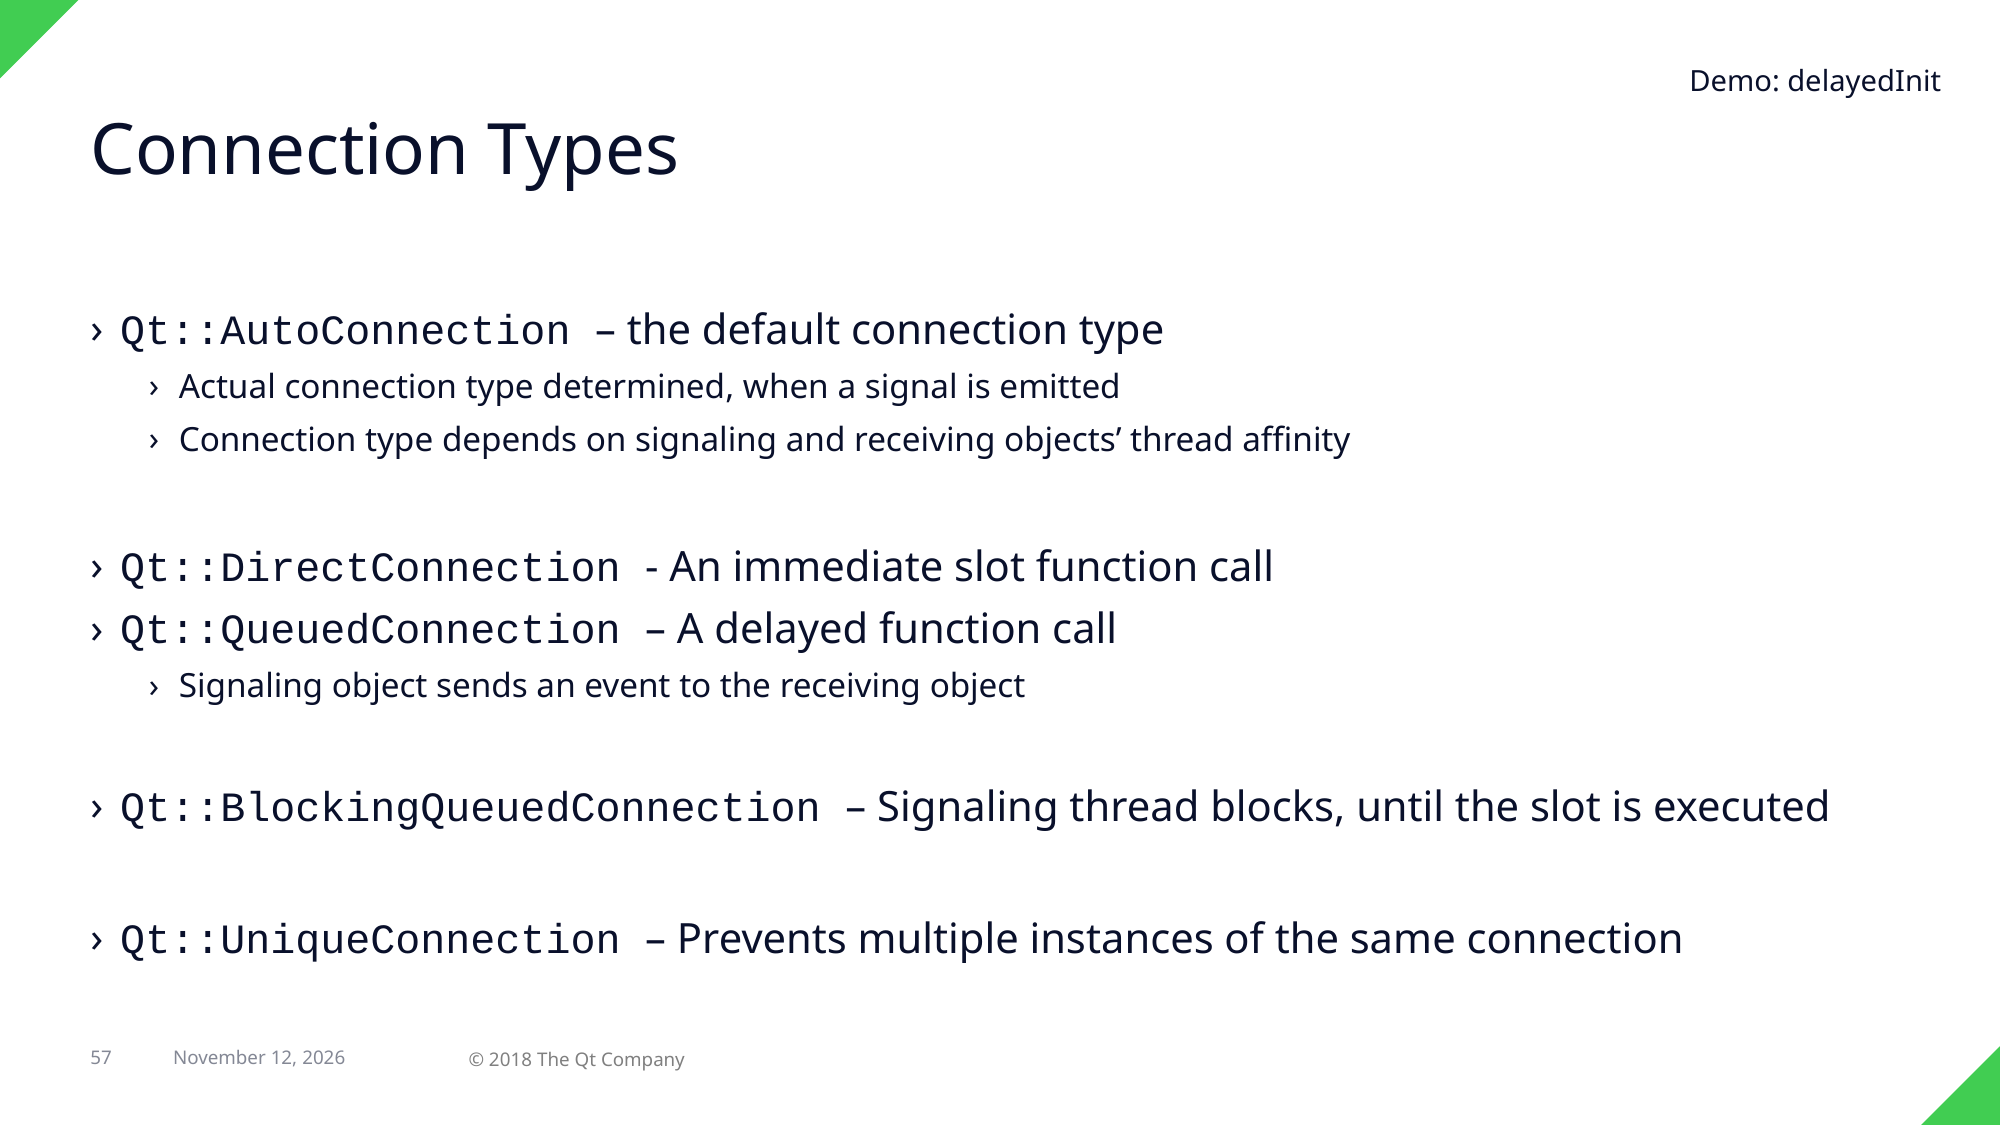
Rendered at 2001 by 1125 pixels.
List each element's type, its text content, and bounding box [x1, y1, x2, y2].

slide_number 57 [90, 1046, 174, 1071]
footer © 2018 The Qt Company [468, 1046, 1910, 1071]
list Qt::AutoConnection – the default connection type Actual connection type determined, when a signal is emitted Connection type depends on signaling and receiving objects’ thread affinity Qt::DirectConnection - An immediate slot function call Qt::QueuedConnection – A delayed function call Signaling object sends an event to the receiving object Qt::BlockingQueuedConnection – Signaling thread blocks, until the slot is executed Qt::UniqueConnection – Prevents multiple instances of the same connection [90, 302, 1910, 1012]
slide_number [174, 1046, 468, 1071]
text_box Demo: delayedInit [1353, 54, 1956, 105]
title Connection Types [90, 113, 1910, 268]
